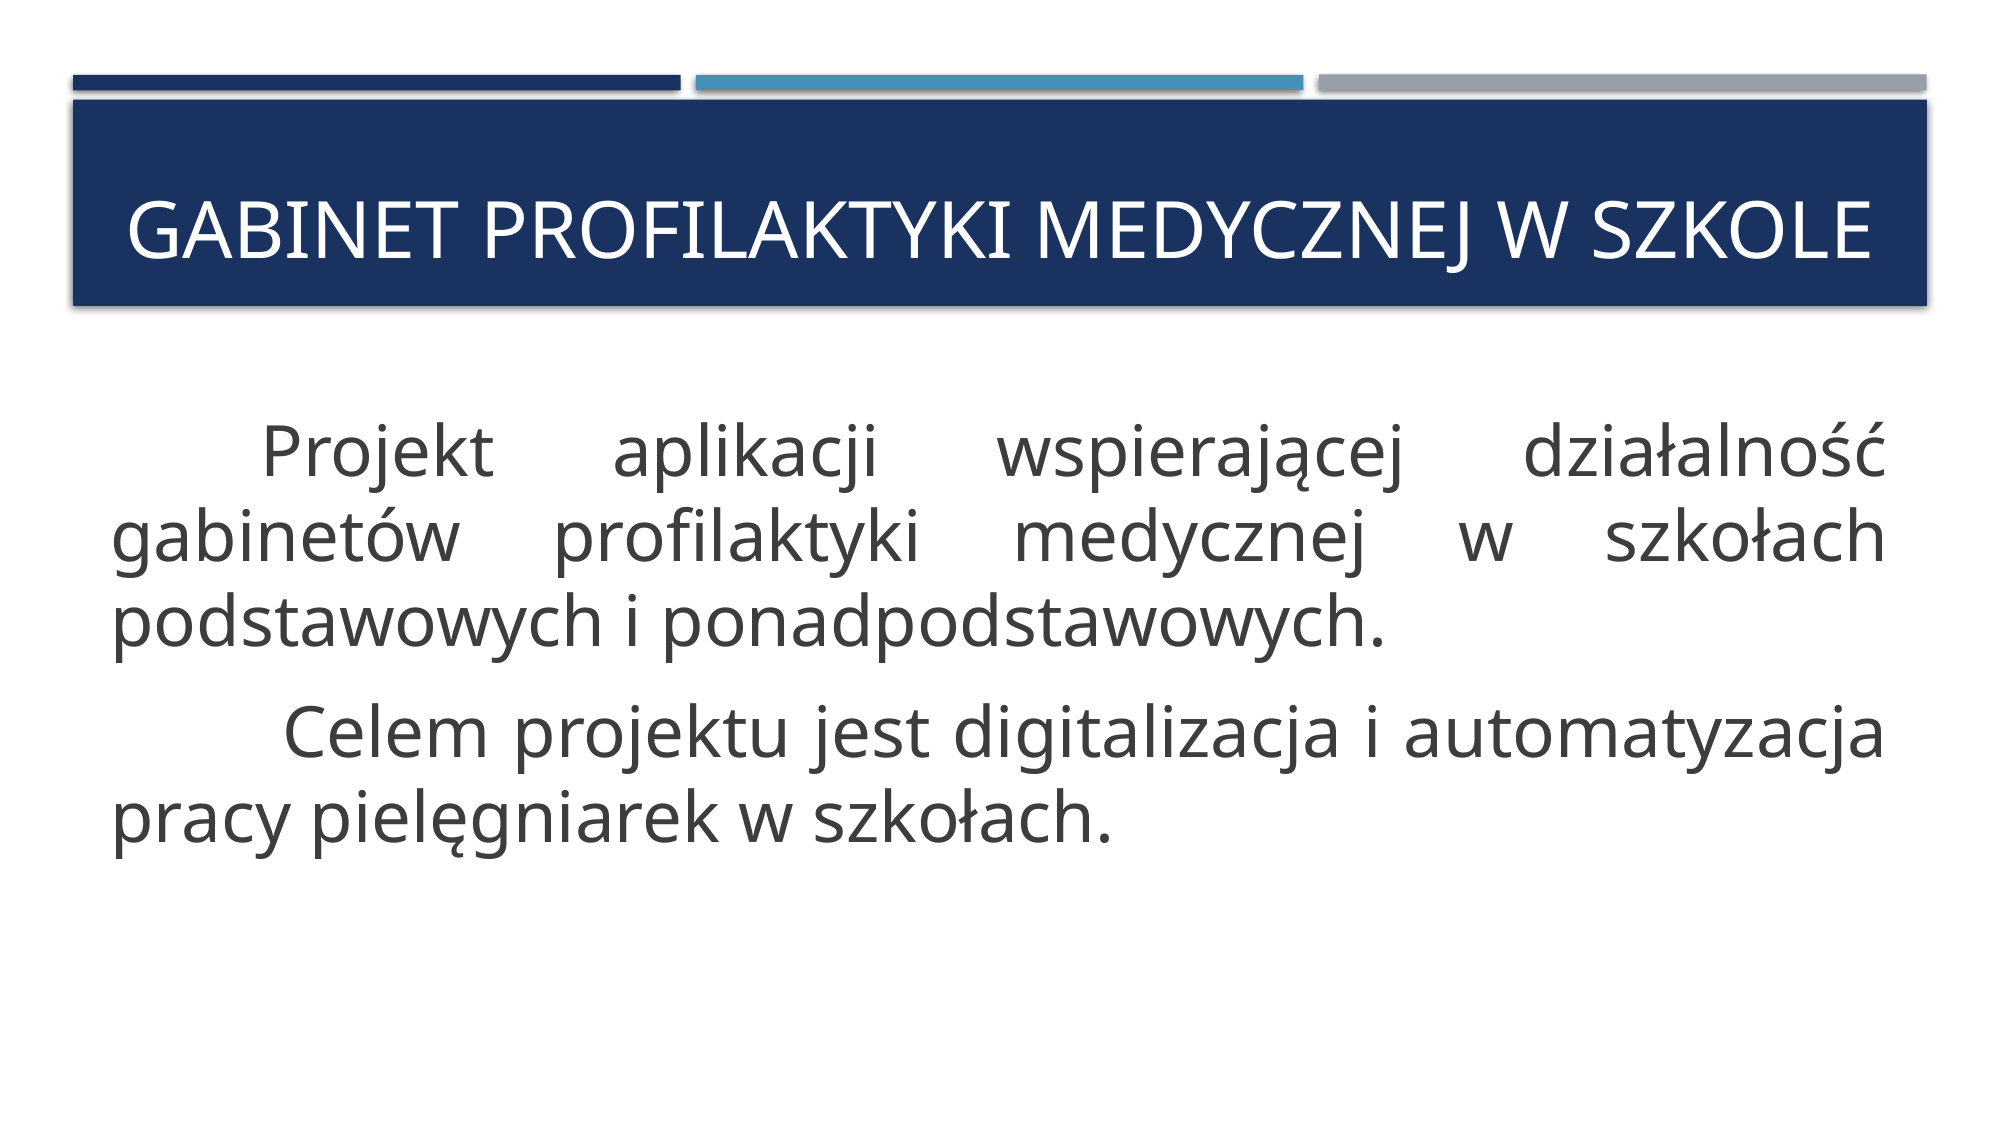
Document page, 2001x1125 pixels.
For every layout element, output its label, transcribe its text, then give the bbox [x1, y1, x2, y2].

title Gabinet profilaktyki medycznej w szkole [95, 119, 1905, 282]
list Projekt aplikacji wspierającej działalność gabinetów profilaktyki medycznej w szkołach podstawowych i ponadpodstawowych. Celem projektu jest digitalizacja i automatyzacja pracy pielęgniarek w szkołach. [95, 365, 1905, 962]
